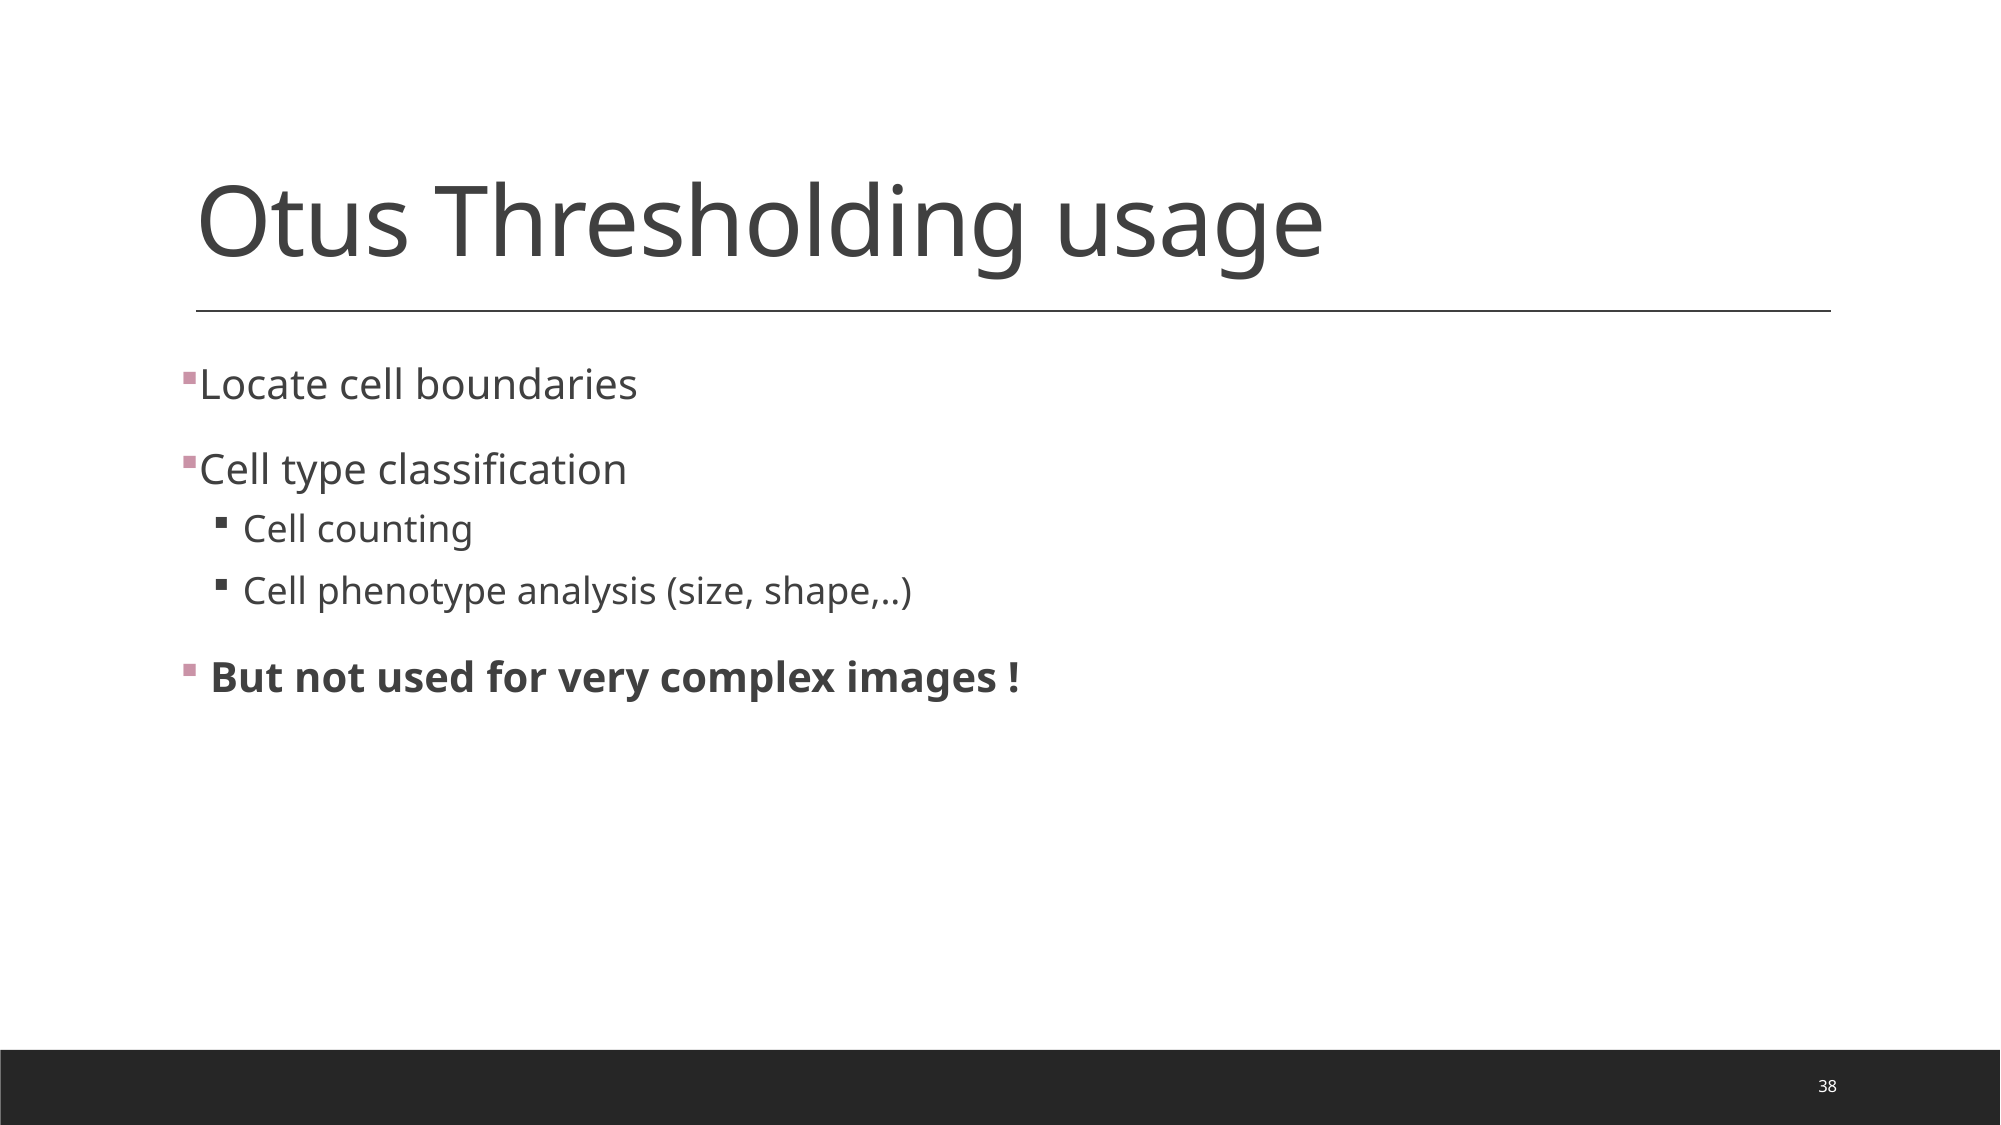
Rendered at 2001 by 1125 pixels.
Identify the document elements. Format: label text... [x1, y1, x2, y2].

slide_number 38 [1803, 1057, 1932, 1118]
list Locate cell boundaries Cell type classification Cell counting Cell phenotype analysis (size, shape,..) But not used for very complex images ! [180, 345, 1830, 963]
title Otus Thresholding usage [180, 47, 1830, 285]
